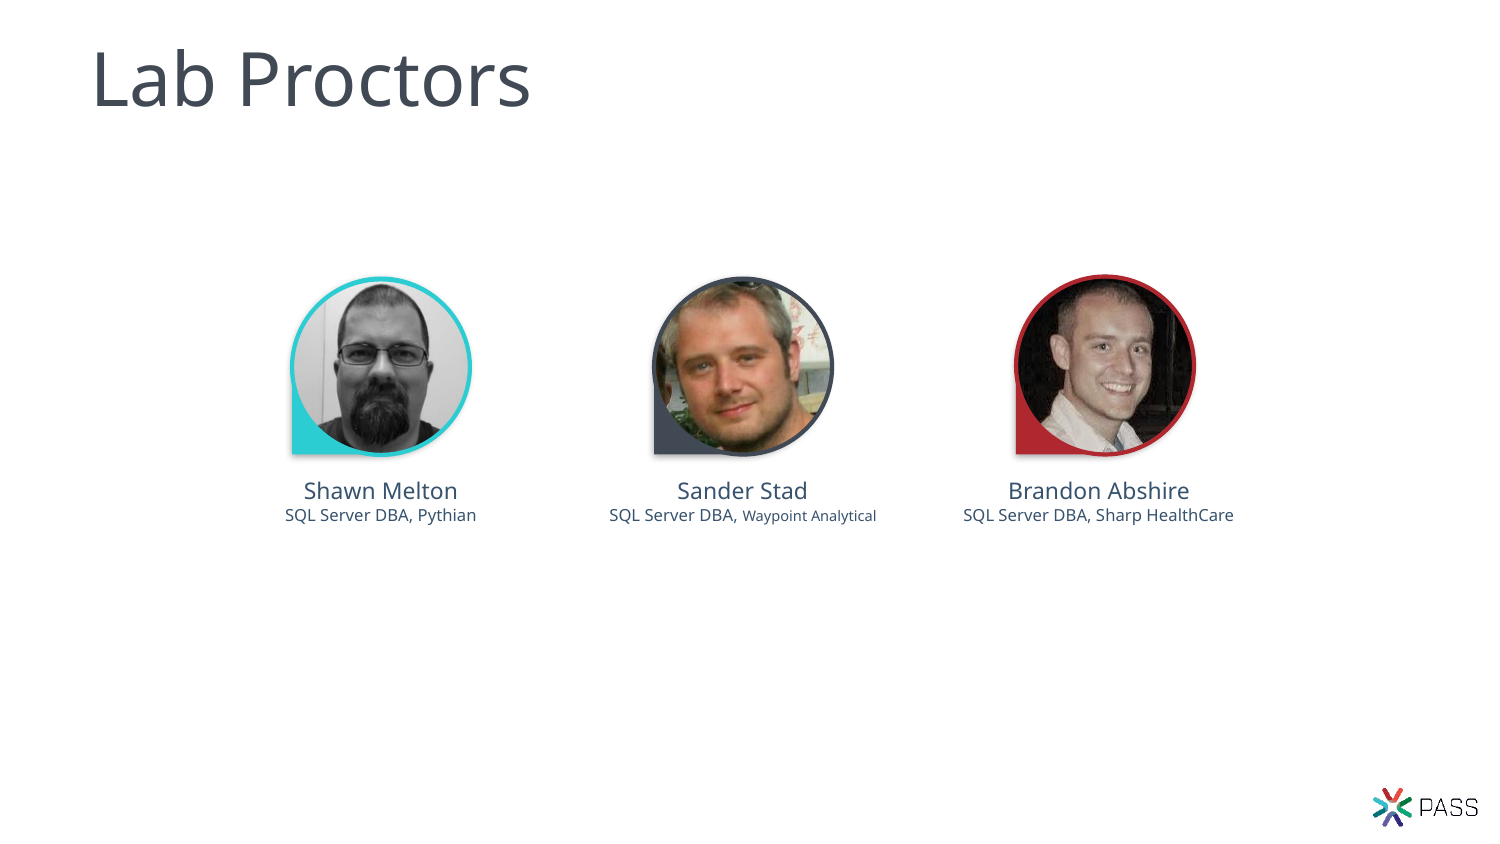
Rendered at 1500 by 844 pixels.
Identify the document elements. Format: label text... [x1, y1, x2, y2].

text_box Brandon Abshire SQL Server DBA, Sharp HealthCare [948, 469, 1250, 532]
text_box [291, 386, 362, 456]
text_box Sander Stad SQL Server DBA, Waypoint Analytical [594, 469, 892, 532]
text_box [651, 277, 835, 457]
text_box [1013, 274, 1197, 457]
text_box Shawn Melton SQL Server DBA, Pythian [270, 469, 492, 532]
text_box [289, 277, 472, 457]
text_box [653, 386, 725, 456]
title Lab Proctors [75, 41, 1425, 142]
picture [1371, 785, 1479, 829]
text_box [1015, 385, 1088, 456]
